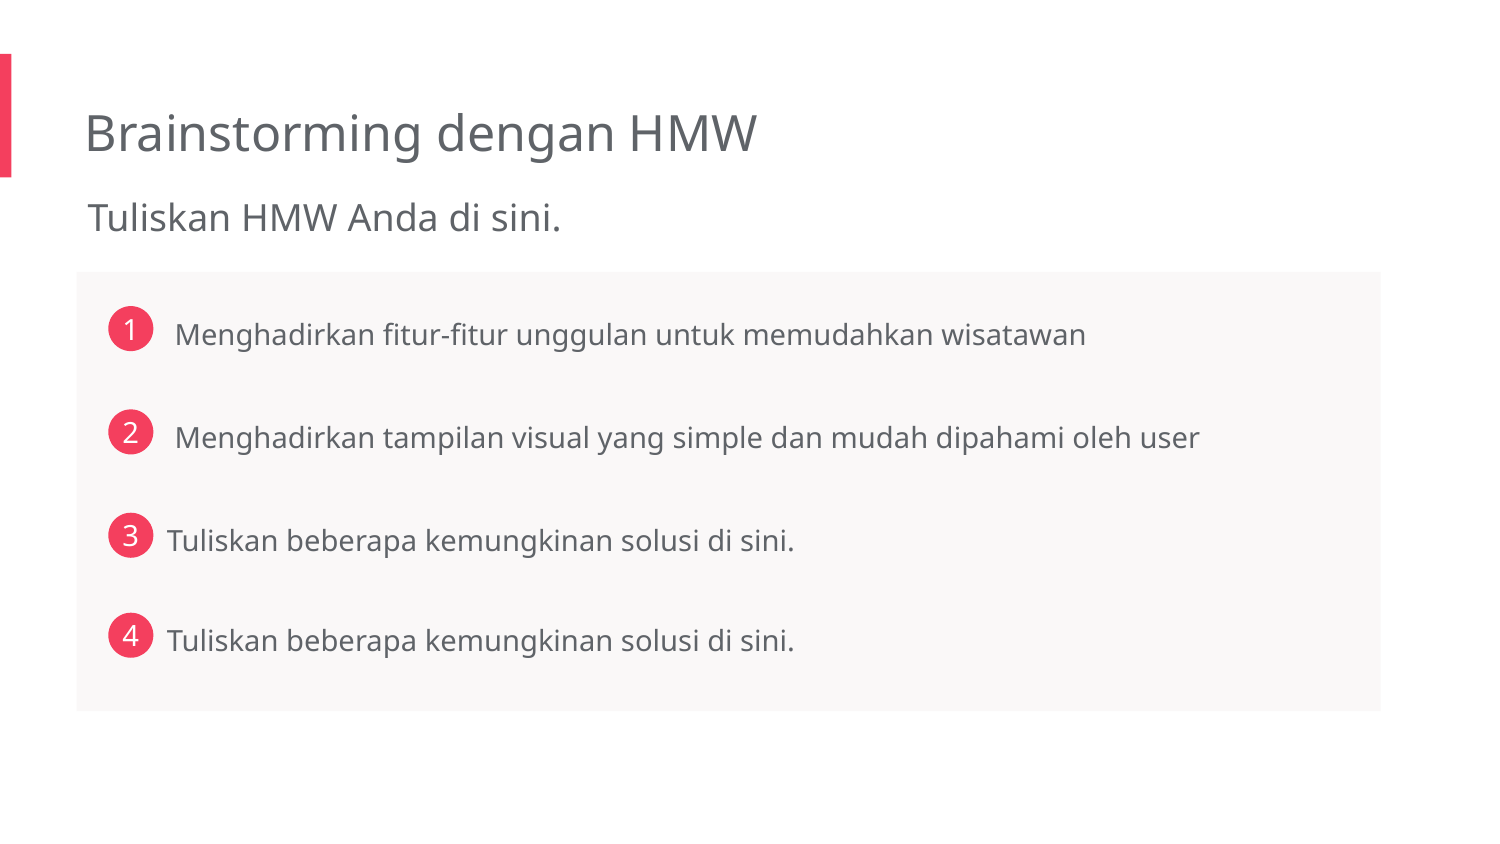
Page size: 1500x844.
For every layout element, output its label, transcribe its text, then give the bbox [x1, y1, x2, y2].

text_box 3 [108, 512, 154, 558]
text_box Tuliskan HMW Anda di sini. [87, 172, 1379, 254]
text_box 1 [108, 306, 154, 352]
text_box Tuliskan beberapa kemungkinan solusi di sini. [151, 502, 1347, 573]
text_box 2 [108, 409, 154, 455]
text_box Tuliskan beberapa kemungkinan solusi di sini. [151, 602, 1347, 713]
text_box [76, 271, 1381, 712]
text_box Menghadirkan tampilan visual yang simple dan mudah dipahami oleh user [159, 399, 1367, 470]
text_box 4 [108, 612, 154, 658]
text_box Menghadirkan fitur-fitur unggulan untuk memudahkan wisatawan [159, 295, 1347, 366]
text_box Brainstorming dengan HMW [84, 85, 1087, 176]
